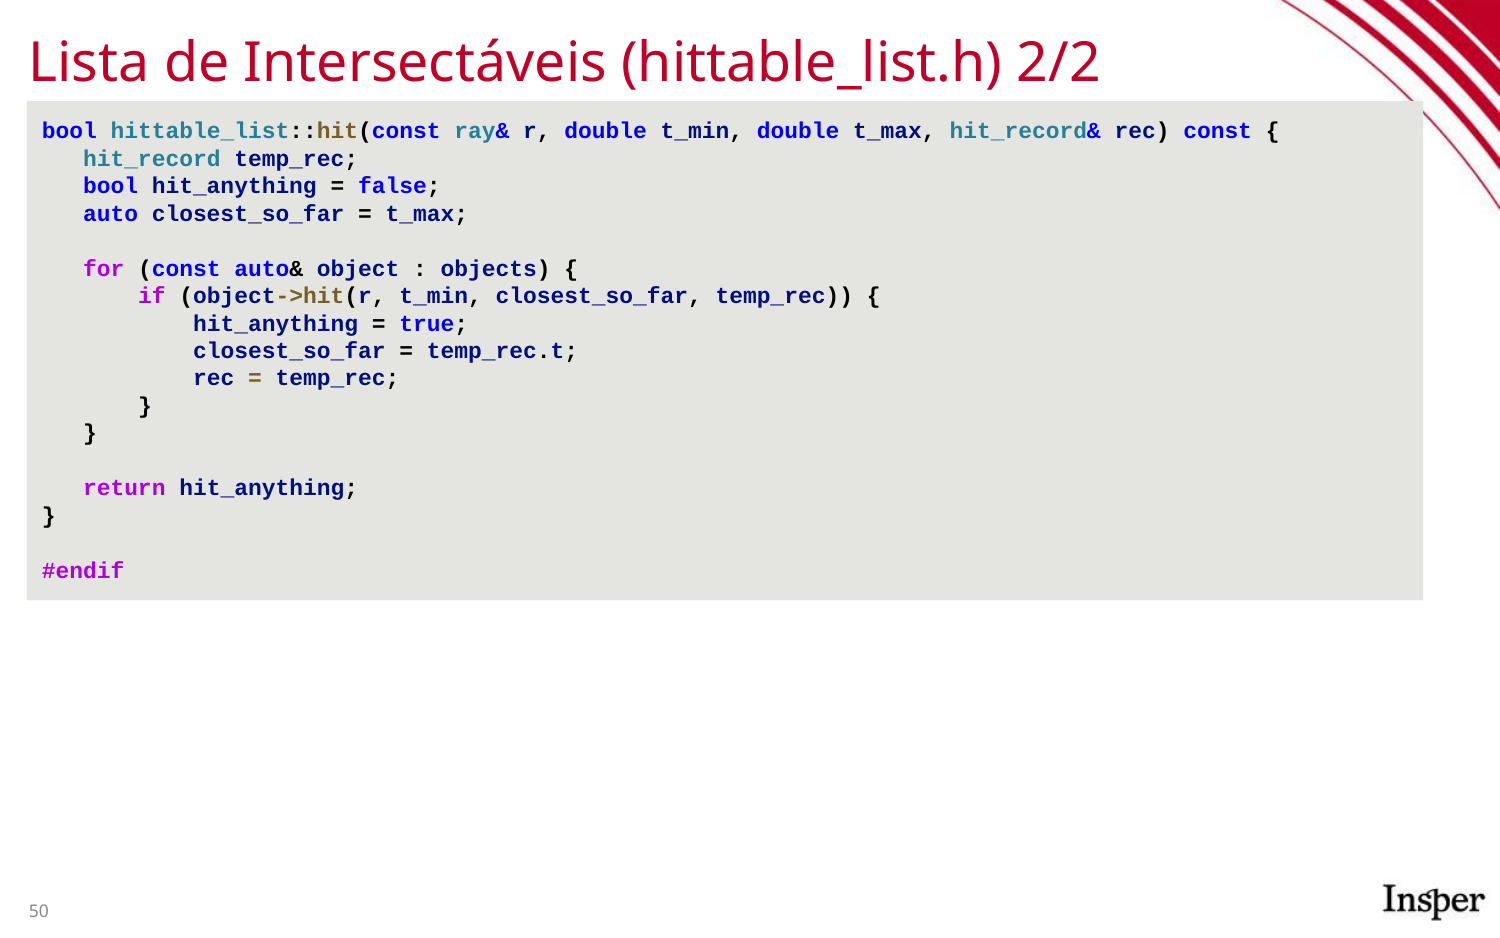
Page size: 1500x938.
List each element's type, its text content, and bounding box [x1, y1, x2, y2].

slide_number ‹#› [0, 887, 78, 938]
title Lista de Intersectáveis (hittable_list.h) 2/2 [13, 18, 1397, 104]
picture [249, 0, 1500, 938]
text_box bool hittable_list::hit(const ray& r, double t_min, double t_max, hit_record& rec) const { hit_record temp_rec; bool hit_anything = false; auto closest_so_far = t_max; for (const auto& object : objects) { if (object->hit(r, t_min, closest_so_far, temp_rec)) { hit_anything = true; closest_so_far = temp_rec.t; rec = temp_rec; } } return hit_anything; } #endif [26, 101, 1424, 601]
